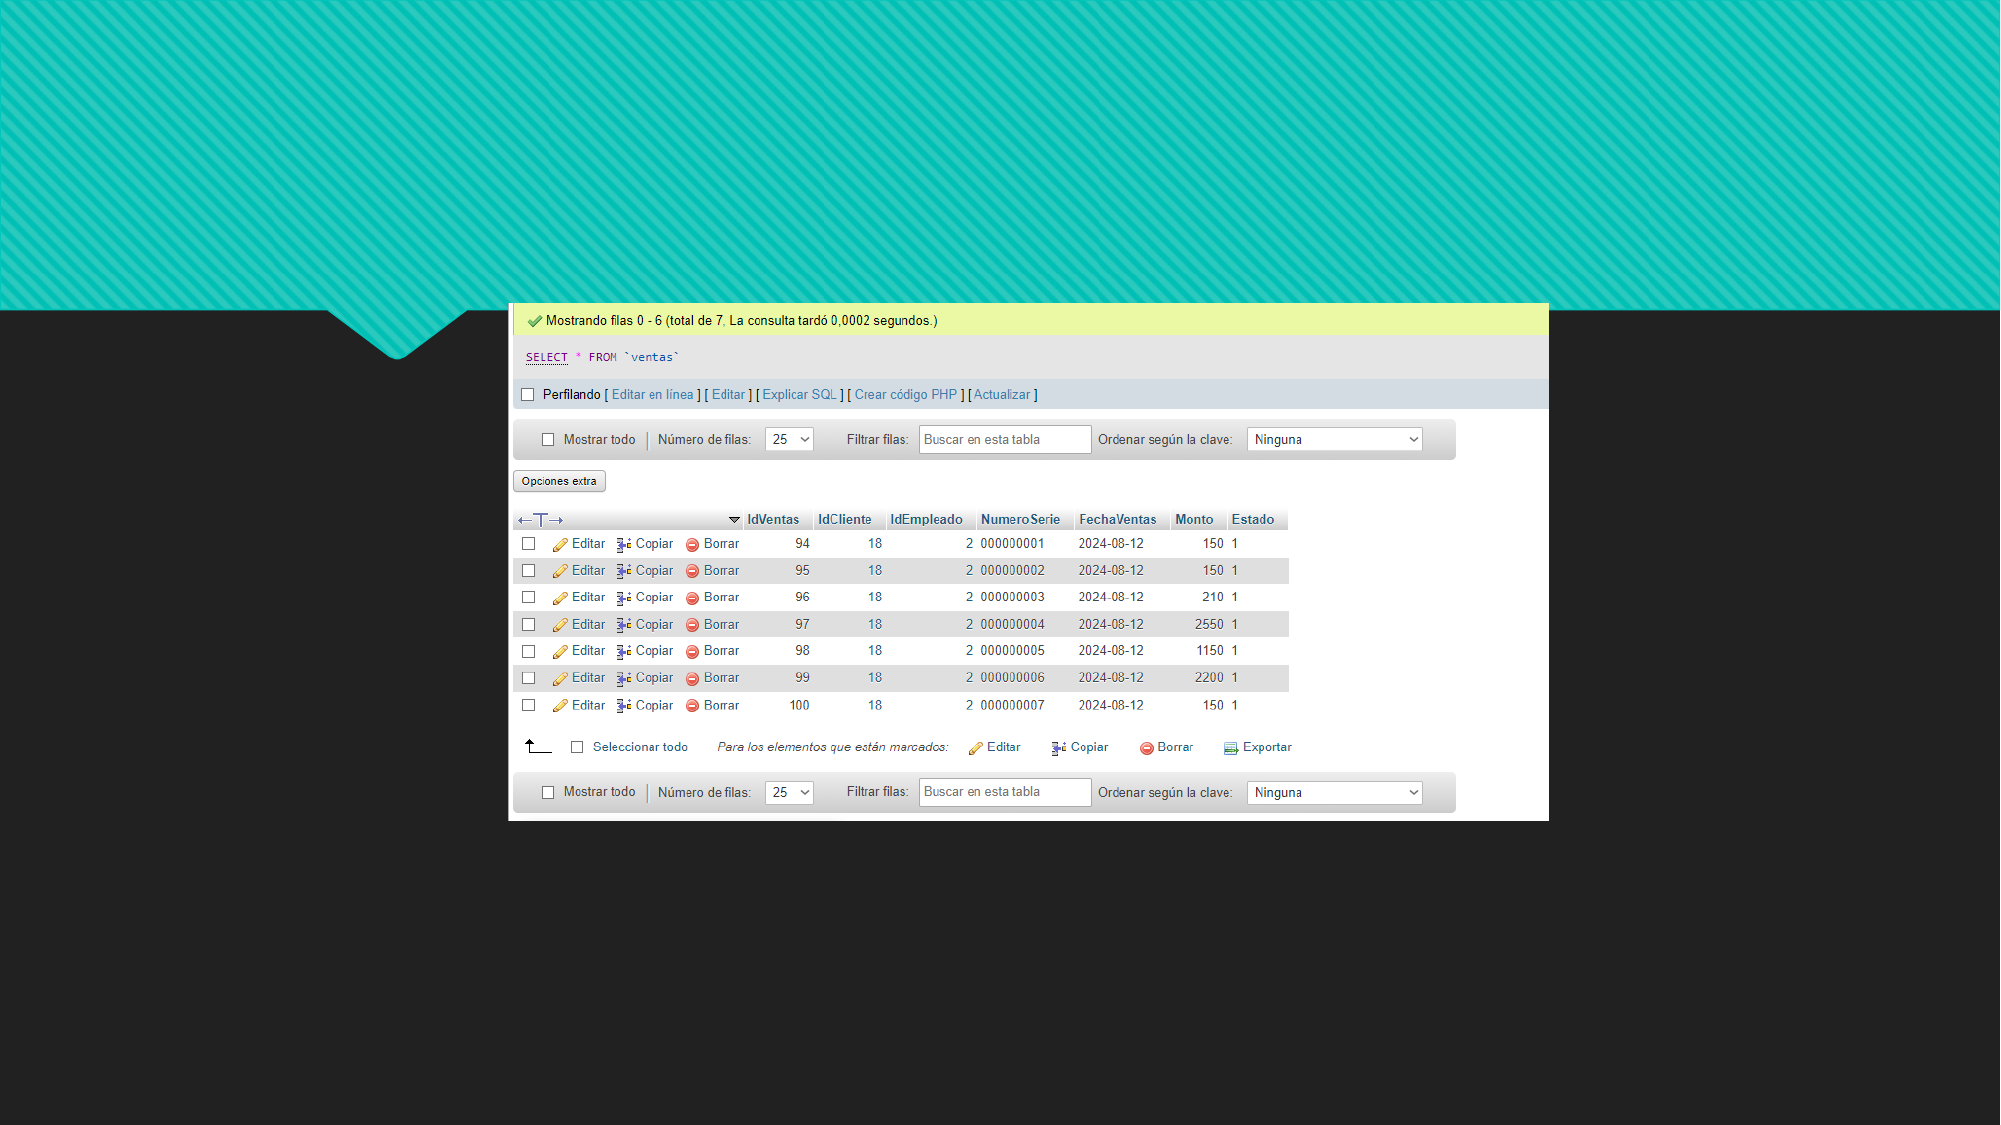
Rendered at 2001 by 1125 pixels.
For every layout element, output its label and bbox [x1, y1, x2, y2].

picture [508, 303, 1549, 822]
